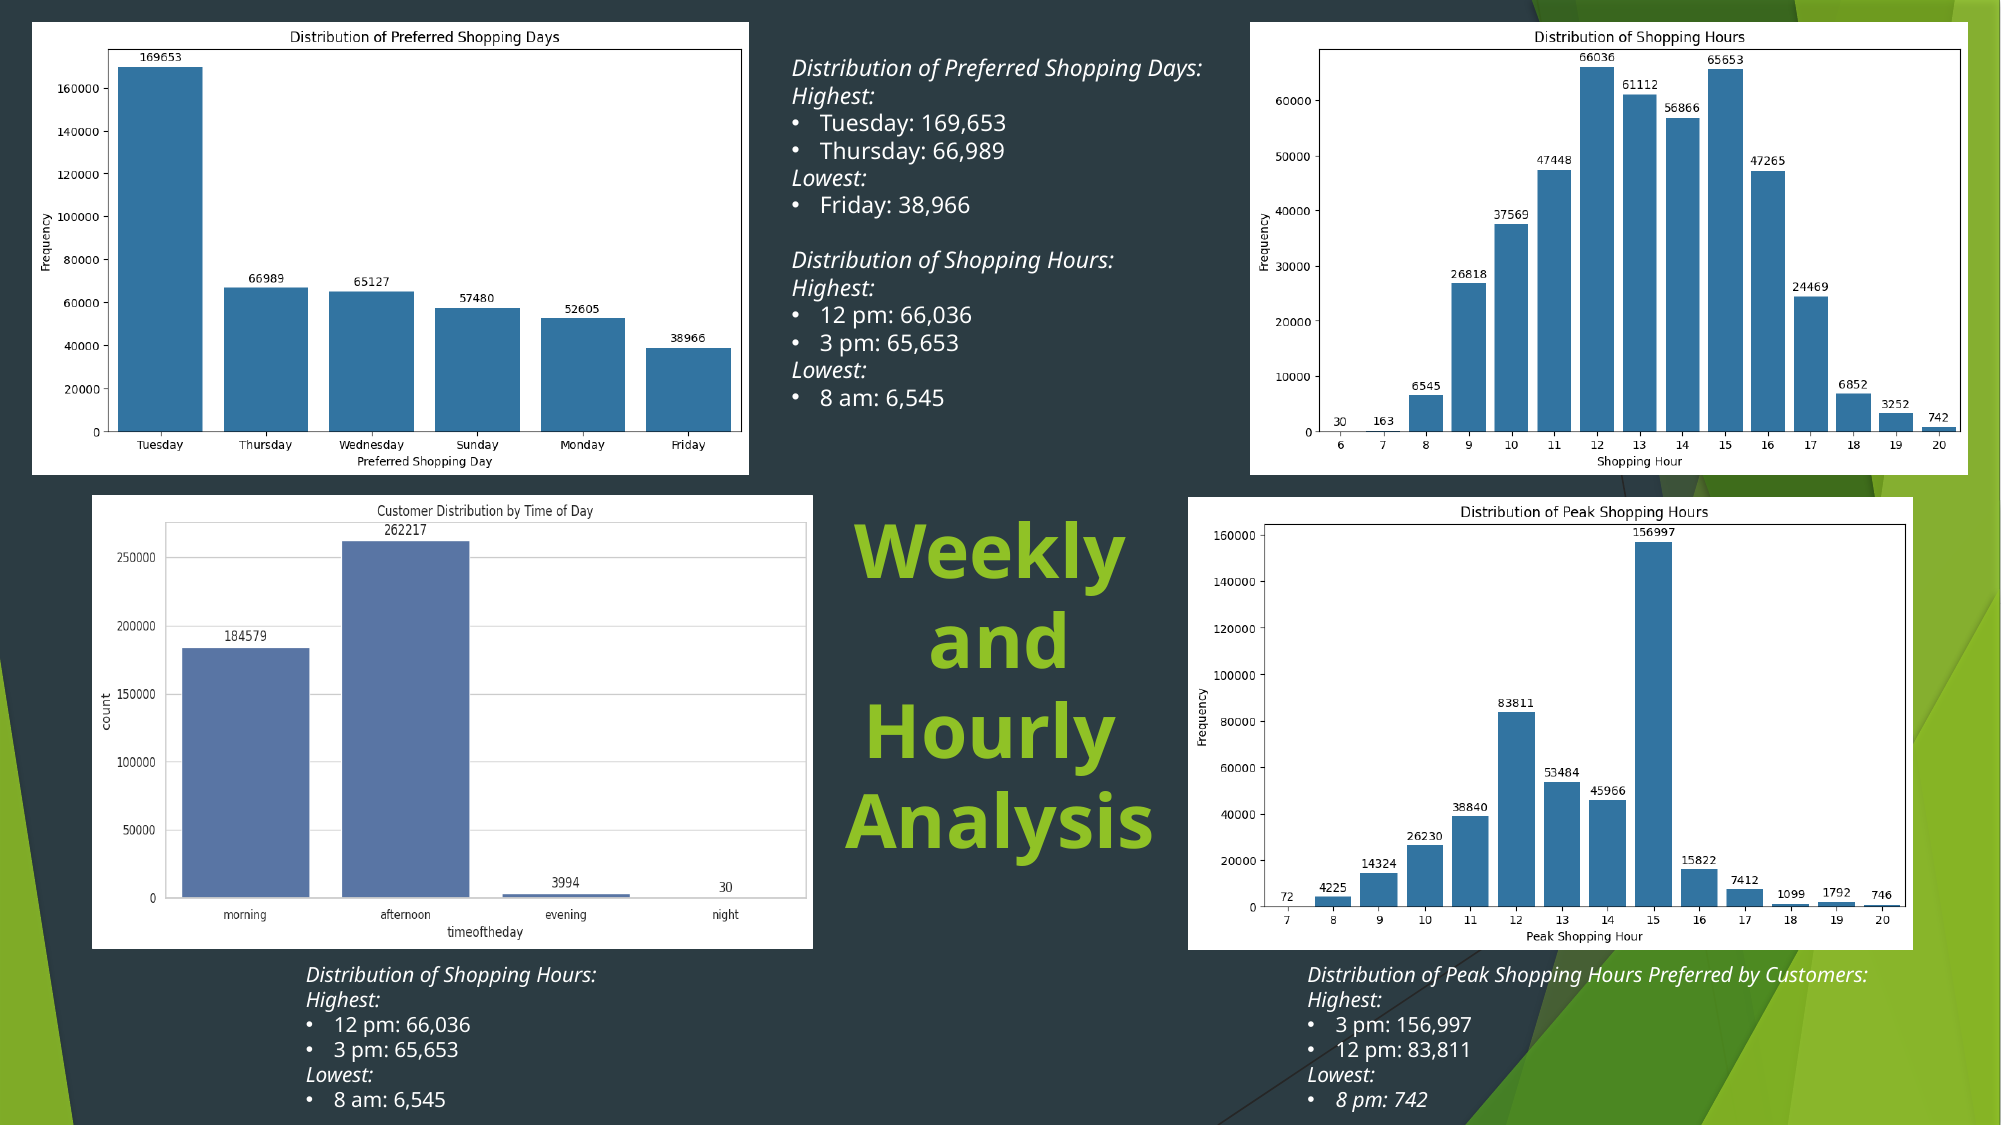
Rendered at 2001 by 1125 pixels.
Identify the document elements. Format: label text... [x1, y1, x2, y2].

title Weekly and Hourly Analysis [827, 496, 1173, 918]
picture [1187, 497, 1913, 950]
text_box Distribution of Shopping Hours: Highest: 12 pm: 66,036 3 pm: 65,653 Lowest: 8 am: 6,545 [291, 958, 620, 1120]
picture [32, 22, 750, 475]
text_box Distribution of Preferred Shopping Days: Highest: Tuesday: 169,653 Thursday: 66,989 Lowest: Friday: 38,966 Distribution of Shopping Hours: Highest: 12 pm: 66,036 3 pm: 65,653 Lowest: 8 am: 6,545 [776, 46, 1245, 419]
picture [92, 495, 813, 949]
picture [1250, 22, 1968, 475]
text_box Distribution of Peak Shopping Hours Preferred by Customers: Highest: 3 pm: 156,997 12 pm: 83,811 Lowest: 8 pm: 742 [1292, 954, 2000, 1120]
